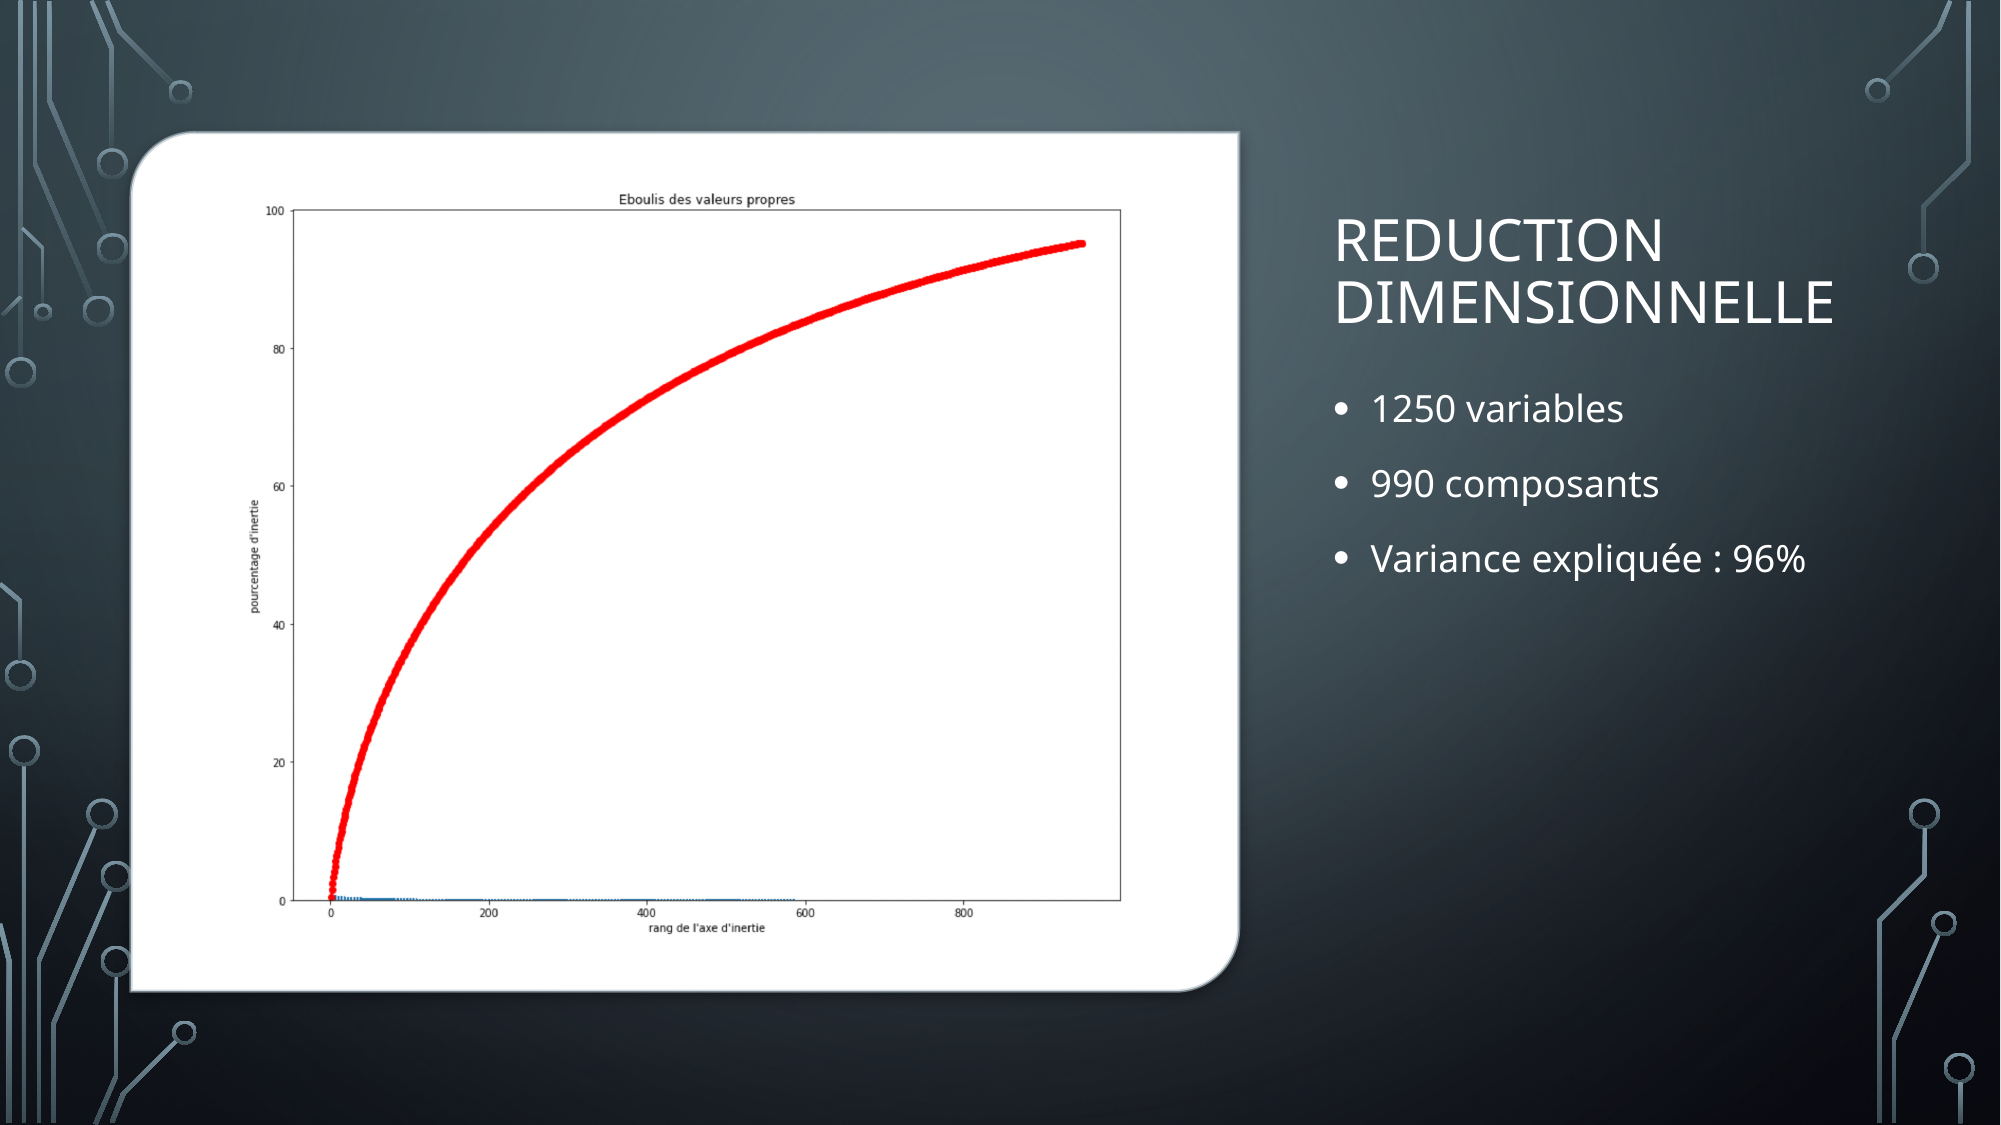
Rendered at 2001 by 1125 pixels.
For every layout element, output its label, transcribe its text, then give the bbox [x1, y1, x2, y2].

title Reduction dimensionnelle [1318, 101, 1857, 344]
picture [244, 186, 1126, 938]
list 1250 variables 990 composants Variance expliquée : 96% [1318, 369, 1857, 950]
text_box [129, 131, 1241, 993]
